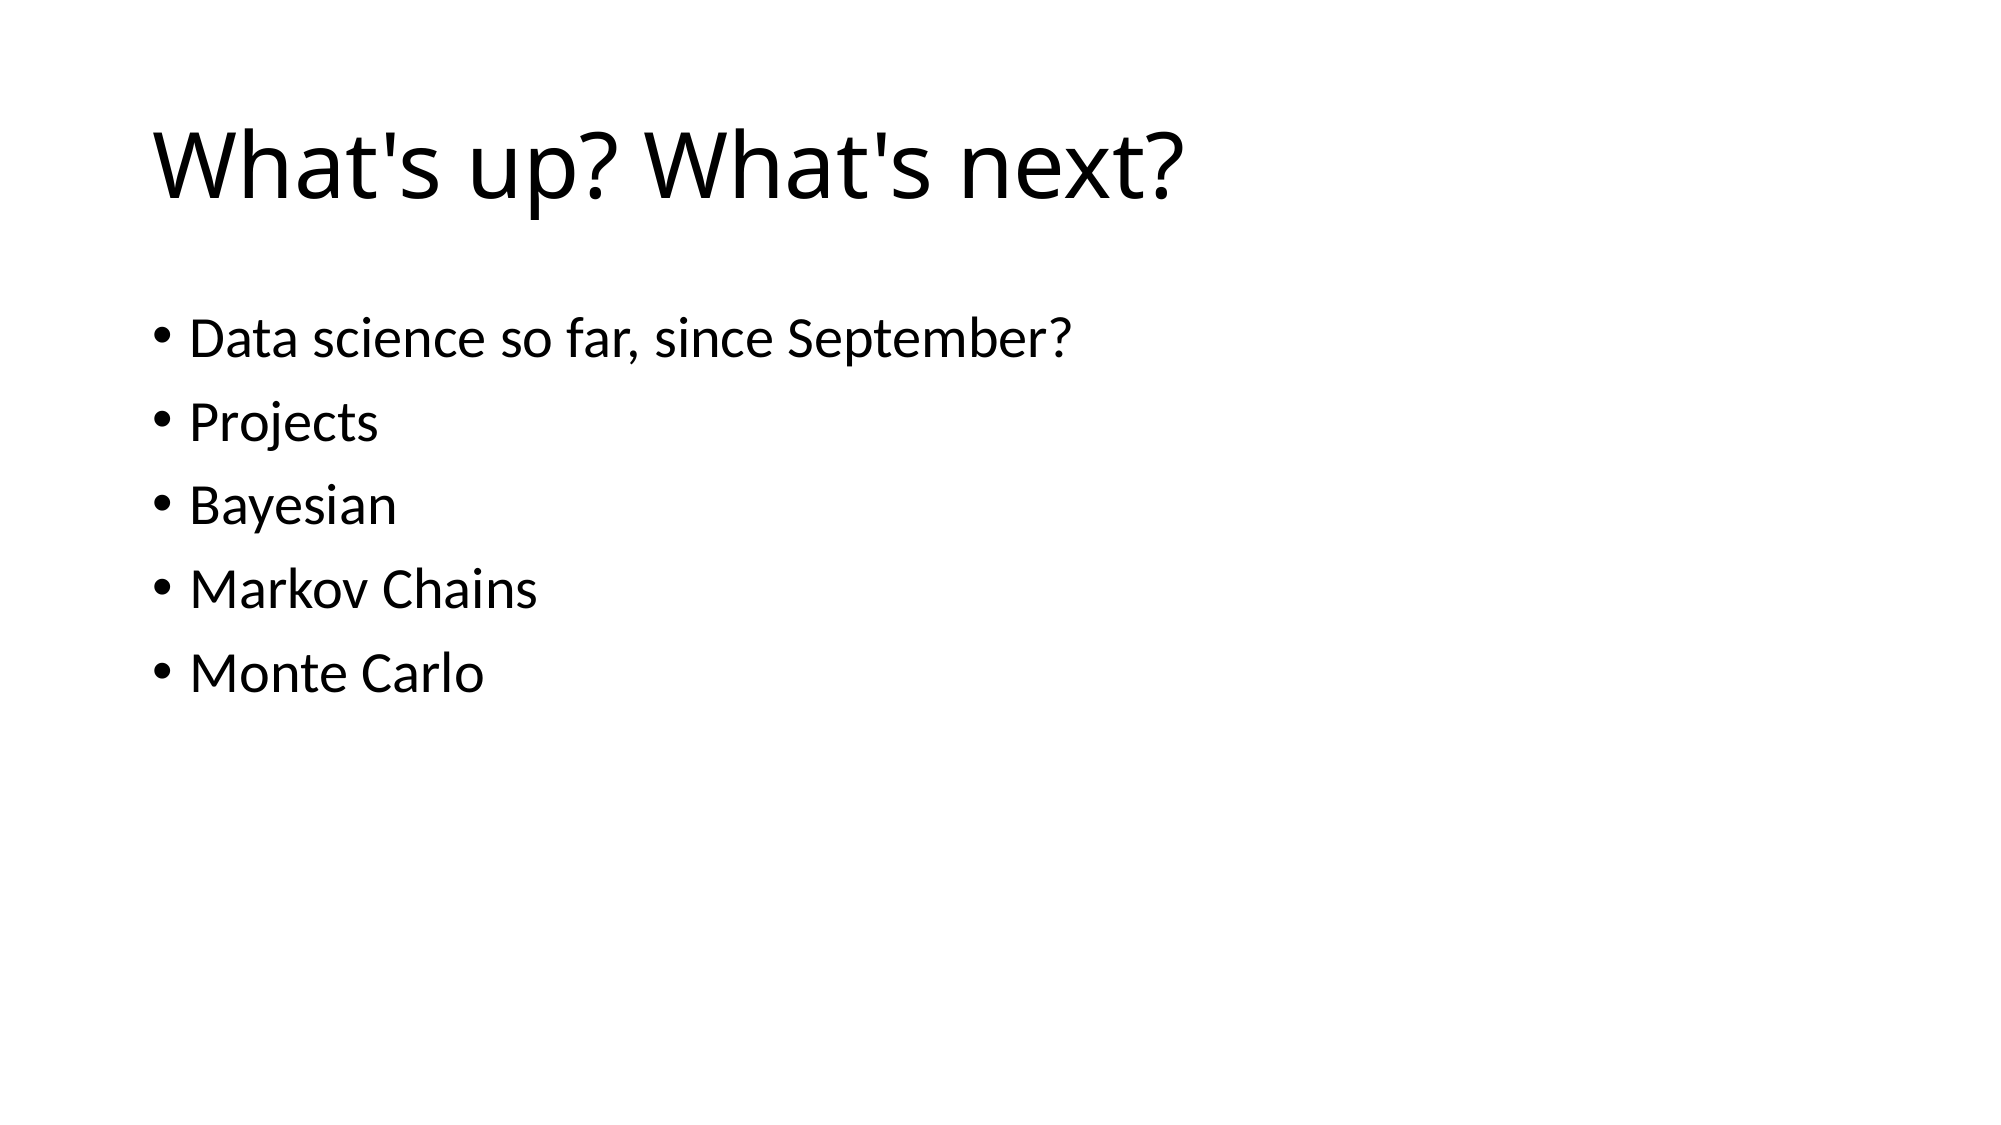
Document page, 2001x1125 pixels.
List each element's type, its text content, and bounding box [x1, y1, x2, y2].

title What's up? What's next? [137, 59, 1863, 278]
list Data science so far, since September? Projects Bayesian Markov Chains Monte Carlo [137, 299, 1863, 1014]
